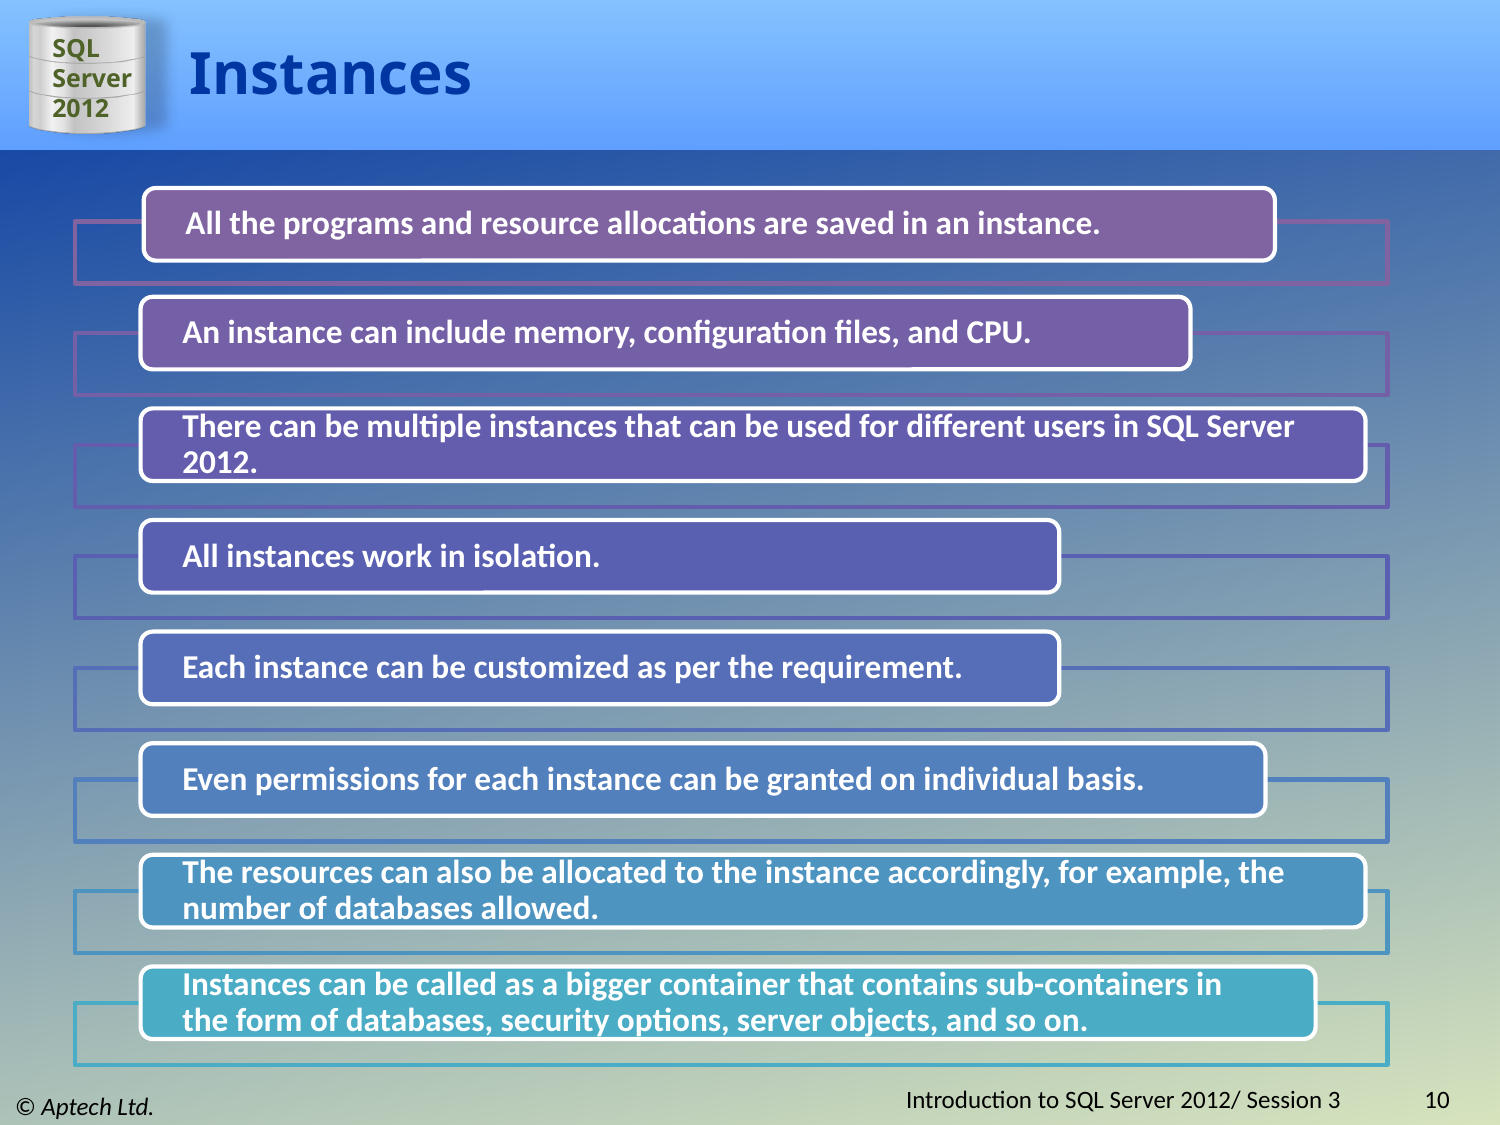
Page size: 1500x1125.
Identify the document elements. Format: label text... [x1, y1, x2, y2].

picture [24, 0, 150, 150]
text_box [74, 174, 1388, 1076]
footer Introduction to SQL Server 2012/ Session 3 [375, 1084, 1363, 1113]
slide_number 10 [1363, 1084, 1465, 1113]
title Instances [174, 37, 1426, 106]
